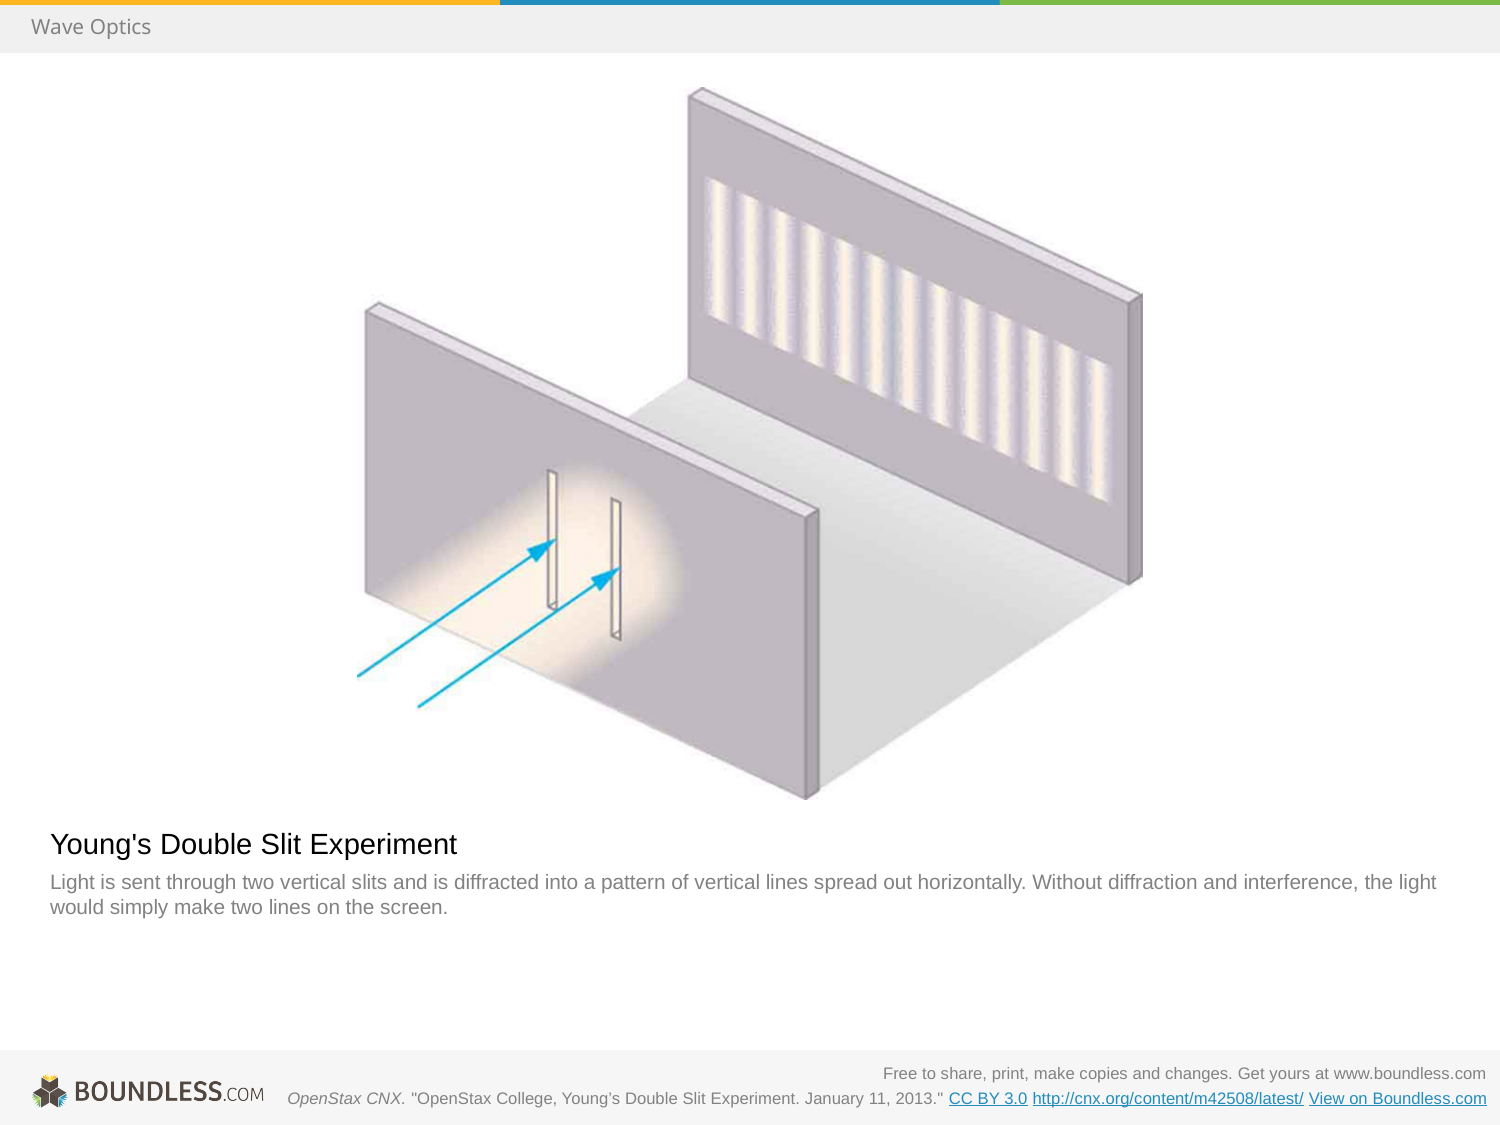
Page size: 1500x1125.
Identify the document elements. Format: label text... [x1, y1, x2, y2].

list Young's Double Slit Experiment Light is sent through two vertical slits and is diffracted into a pattern of vertical lines spread out horizontally. Without diffraction and interference, the light would simply make two lines on the screen. [50, 825, 1450, 1038]
text_box OpenStax CNX. "OpenStax College, Young’s Double Slit Experiment. January 11, 2013." CC BY 3.0 http://cnx.org/content/m42508/latest/ View on Boundless.com [274, 1087, 1488, 1125]
picture [357, 87, 1143, 801]
picture [30, 1072, 265, 1109]
text_box Wave Optics [31, 13, 1475, 38]
text_box [0, 2, 1500, 54]
text_box Free to share, print, make copies and changes. Get yours at www.boundless.com [649, 1062, 1488, 1087]
text_box [0, 1050, 1500, 1125]
